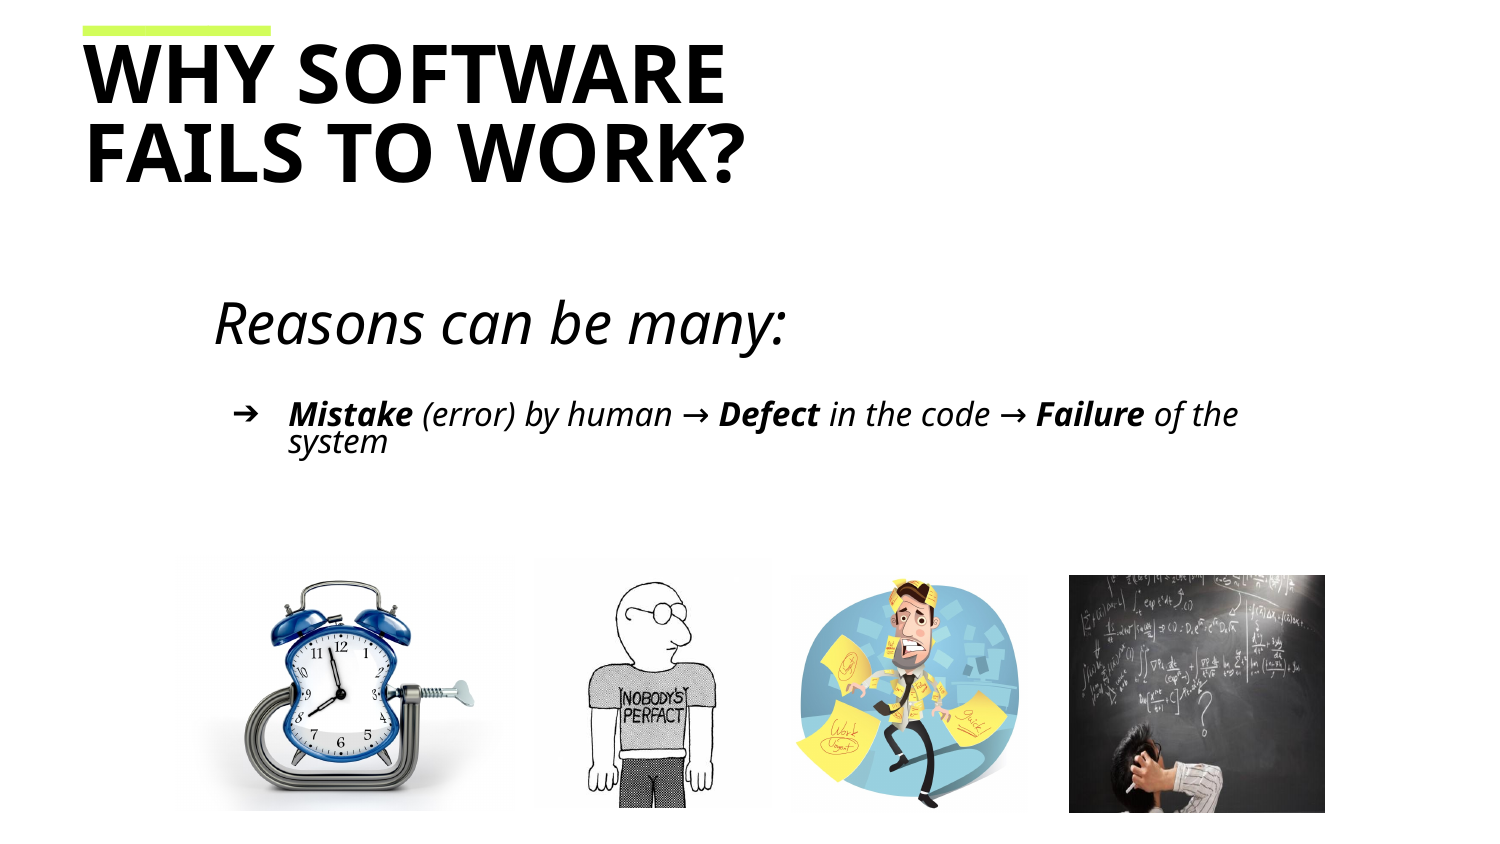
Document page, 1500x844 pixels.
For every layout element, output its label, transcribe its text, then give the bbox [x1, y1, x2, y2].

picture [174, 555, 515, 811]
text_box ___ WHY SOFTWARE FAILS TO WORK? [80, 61, 787, 201]
picture [1069, 575, 1326, 813]
text_box Reasons can be many: Mistake (error) by human → Defect in the code → Failure of the system [210, 302, 1290, 542]
picture [534, 558, 772, 808]
picture [791, 575, 1029, 813]
